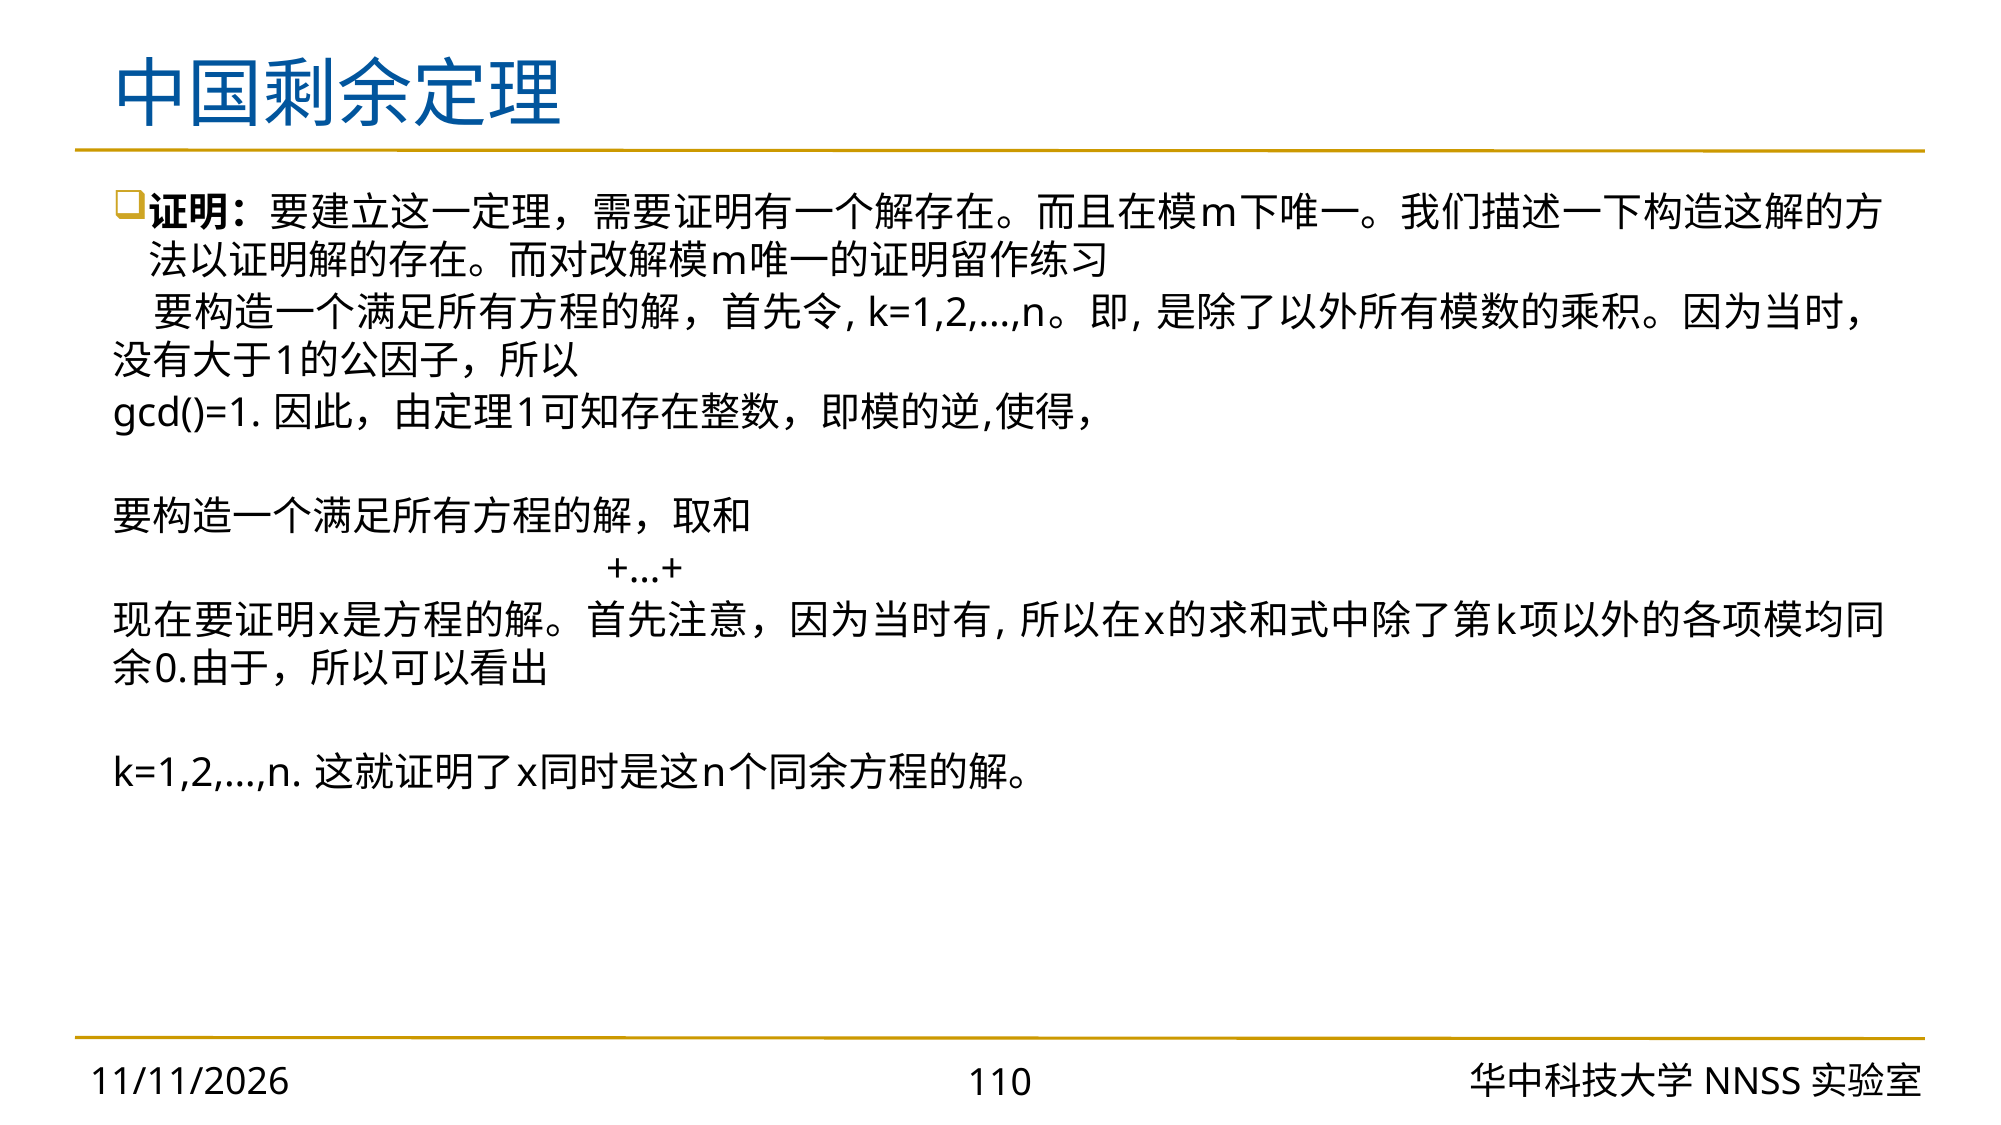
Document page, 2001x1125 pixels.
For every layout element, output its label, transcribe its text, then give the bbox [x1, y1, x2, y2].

slide_number 110 [699, 1050, 1262, 1111]
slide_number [75, 1050, 550, 1111]
footer 华中科技大学NNSS实验室 [1262, 1050, 1938, 1113]
title 中国剩余定理 [97, 44, 1900, 149]
